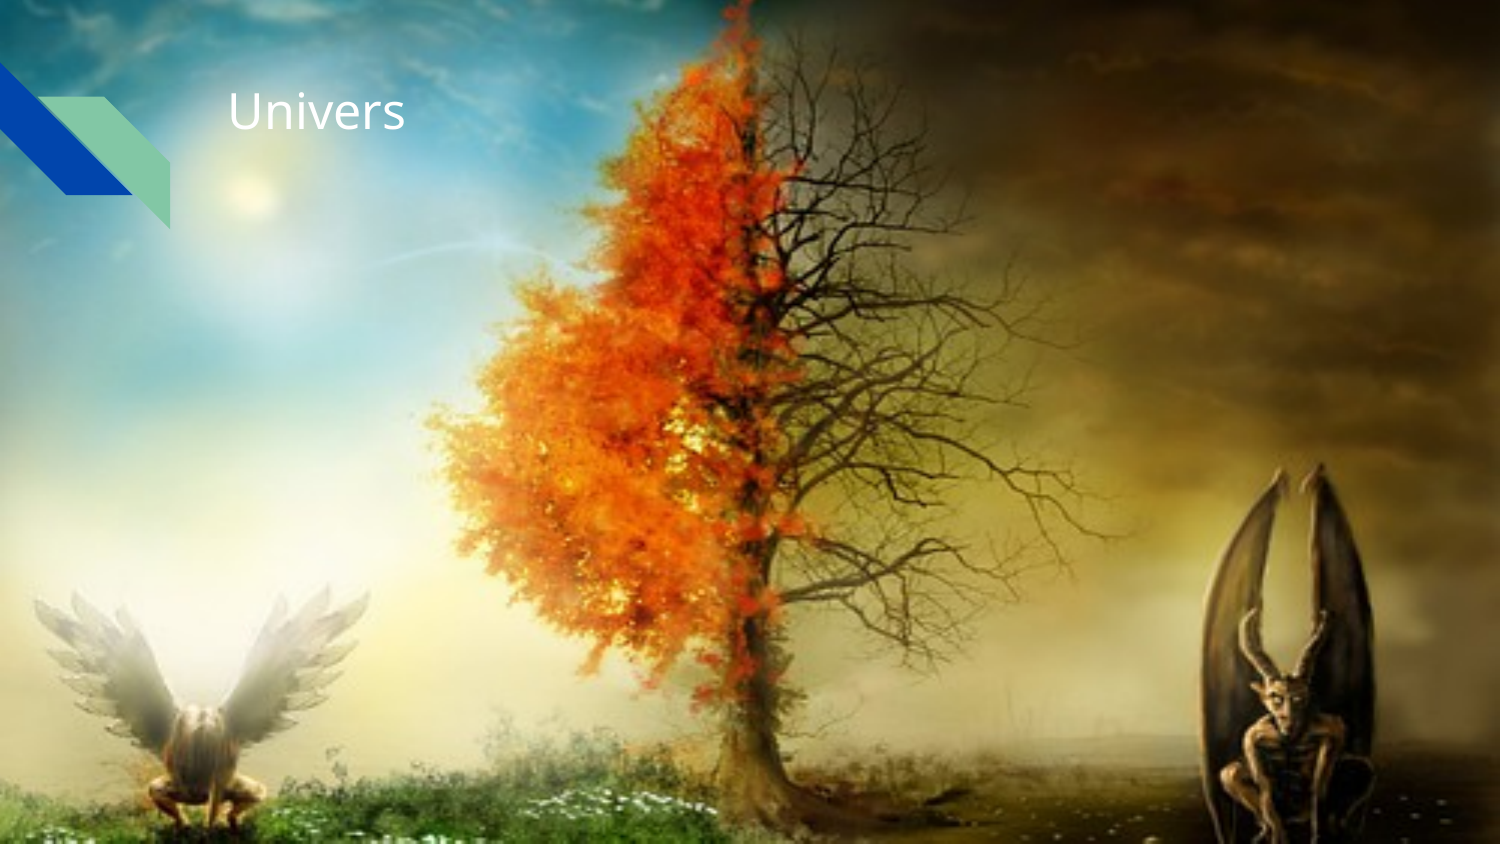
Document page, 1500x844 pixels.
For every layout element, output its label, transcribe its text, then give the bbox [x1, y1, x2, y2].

title Univers [212, 64, 1368, 215]
picture [0, 0, 1500, 844]
